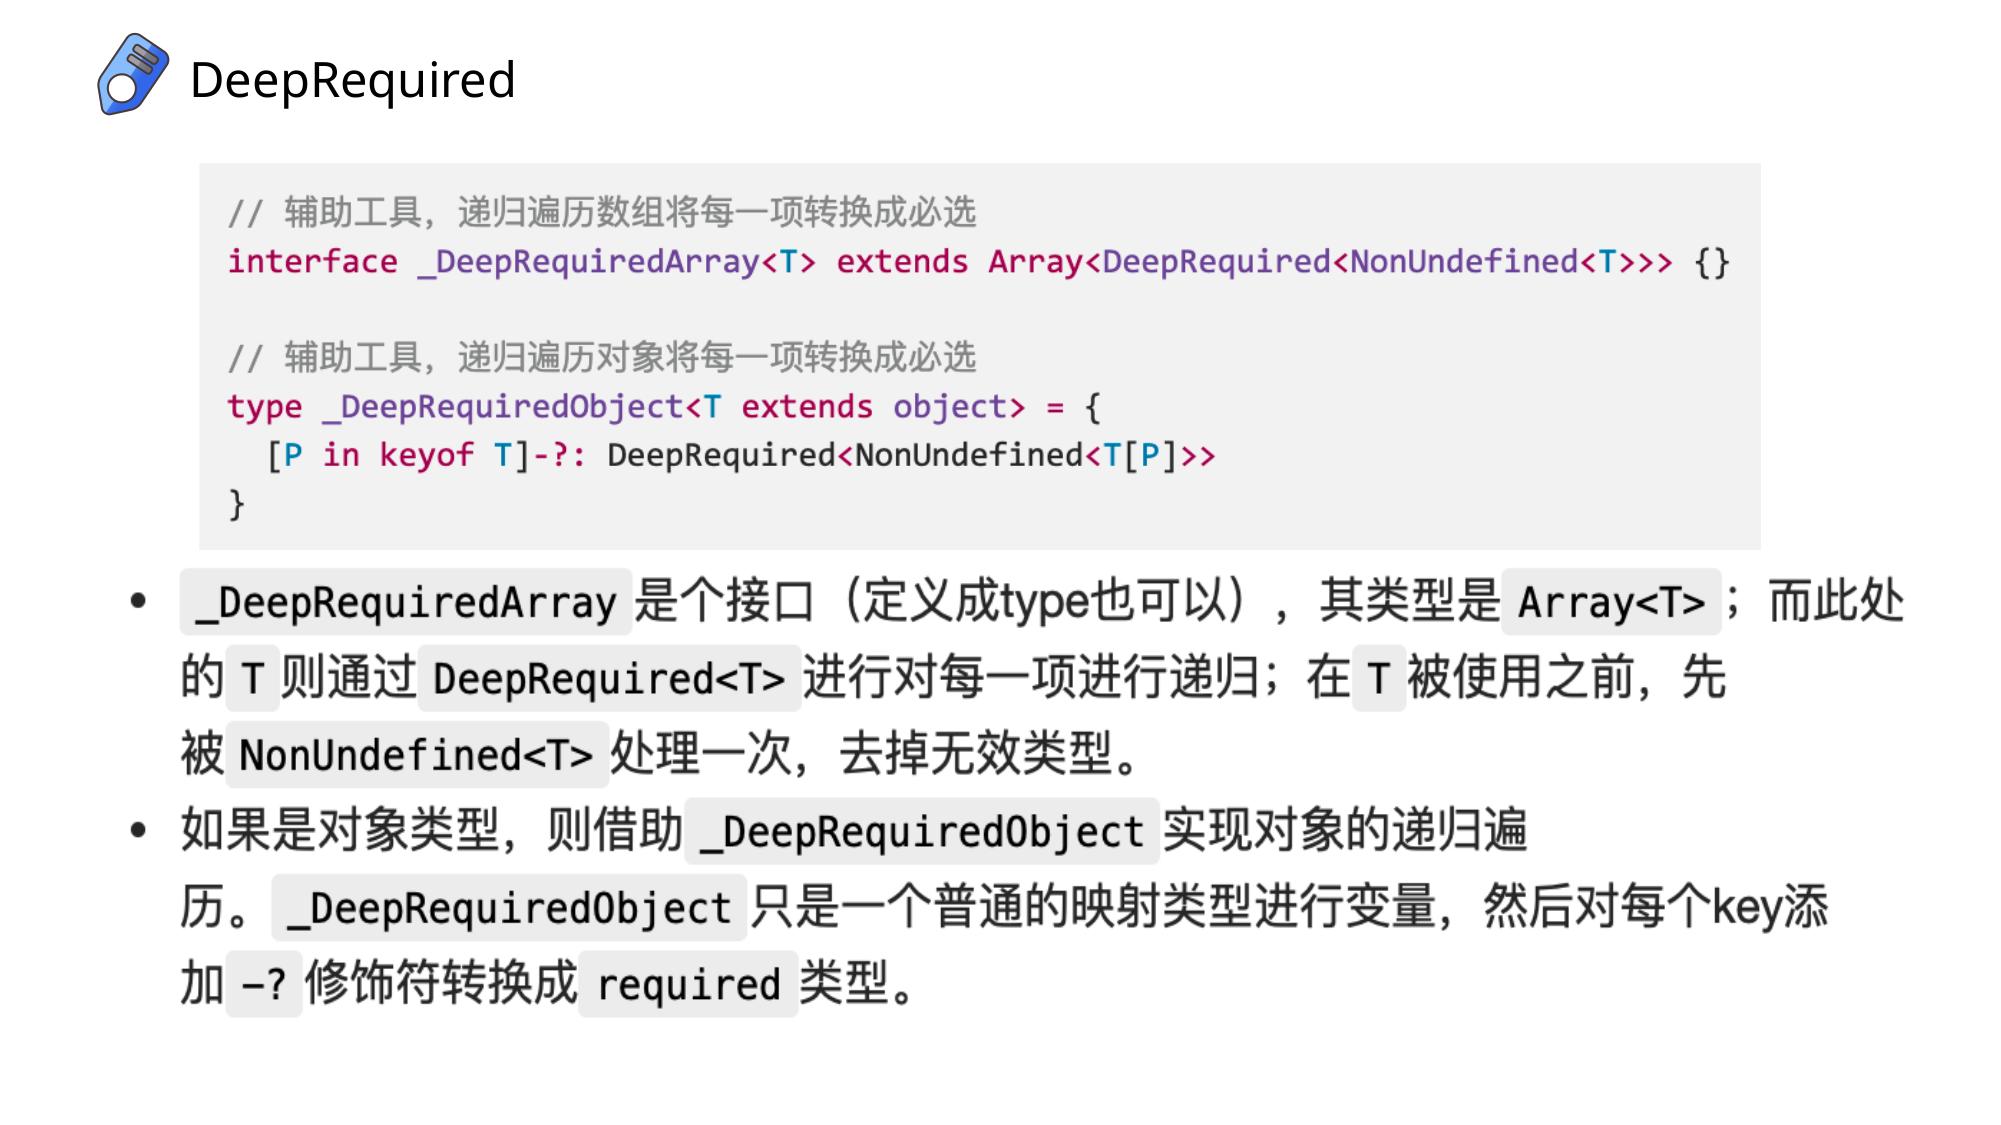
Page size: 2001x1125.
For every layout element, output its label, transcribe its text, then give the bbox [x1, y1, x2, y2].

picture [91, 163, 1943, 1021]
picture [91, 32, 175, 116]
title DeepRequired [175, 47, 1716, 116]
